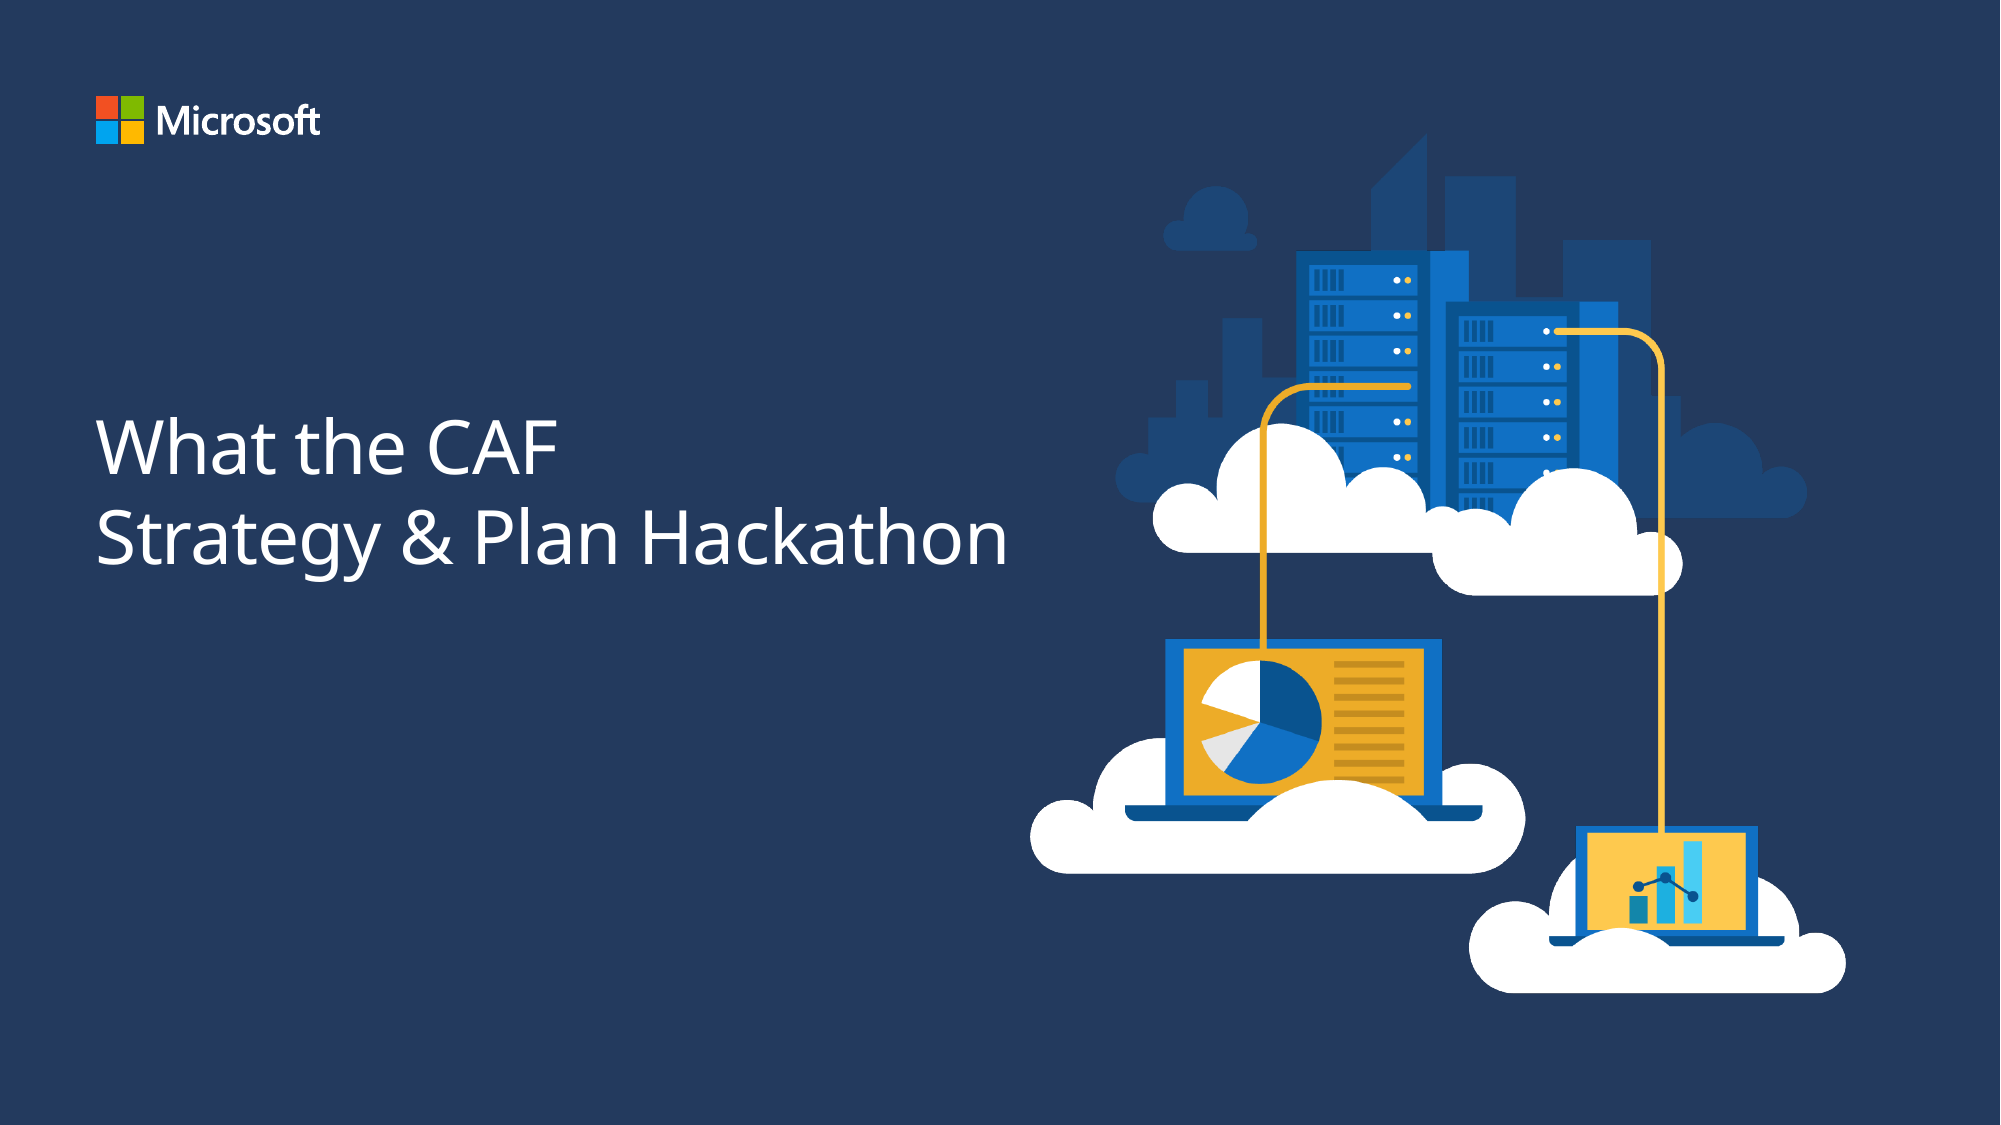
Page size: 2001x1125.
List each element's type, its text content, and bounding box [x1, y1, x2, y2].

title What the CAF Strategy & Plan Hackathon [95, 397, 1059, 580]
picture [1029, 131, 1846, 994]
